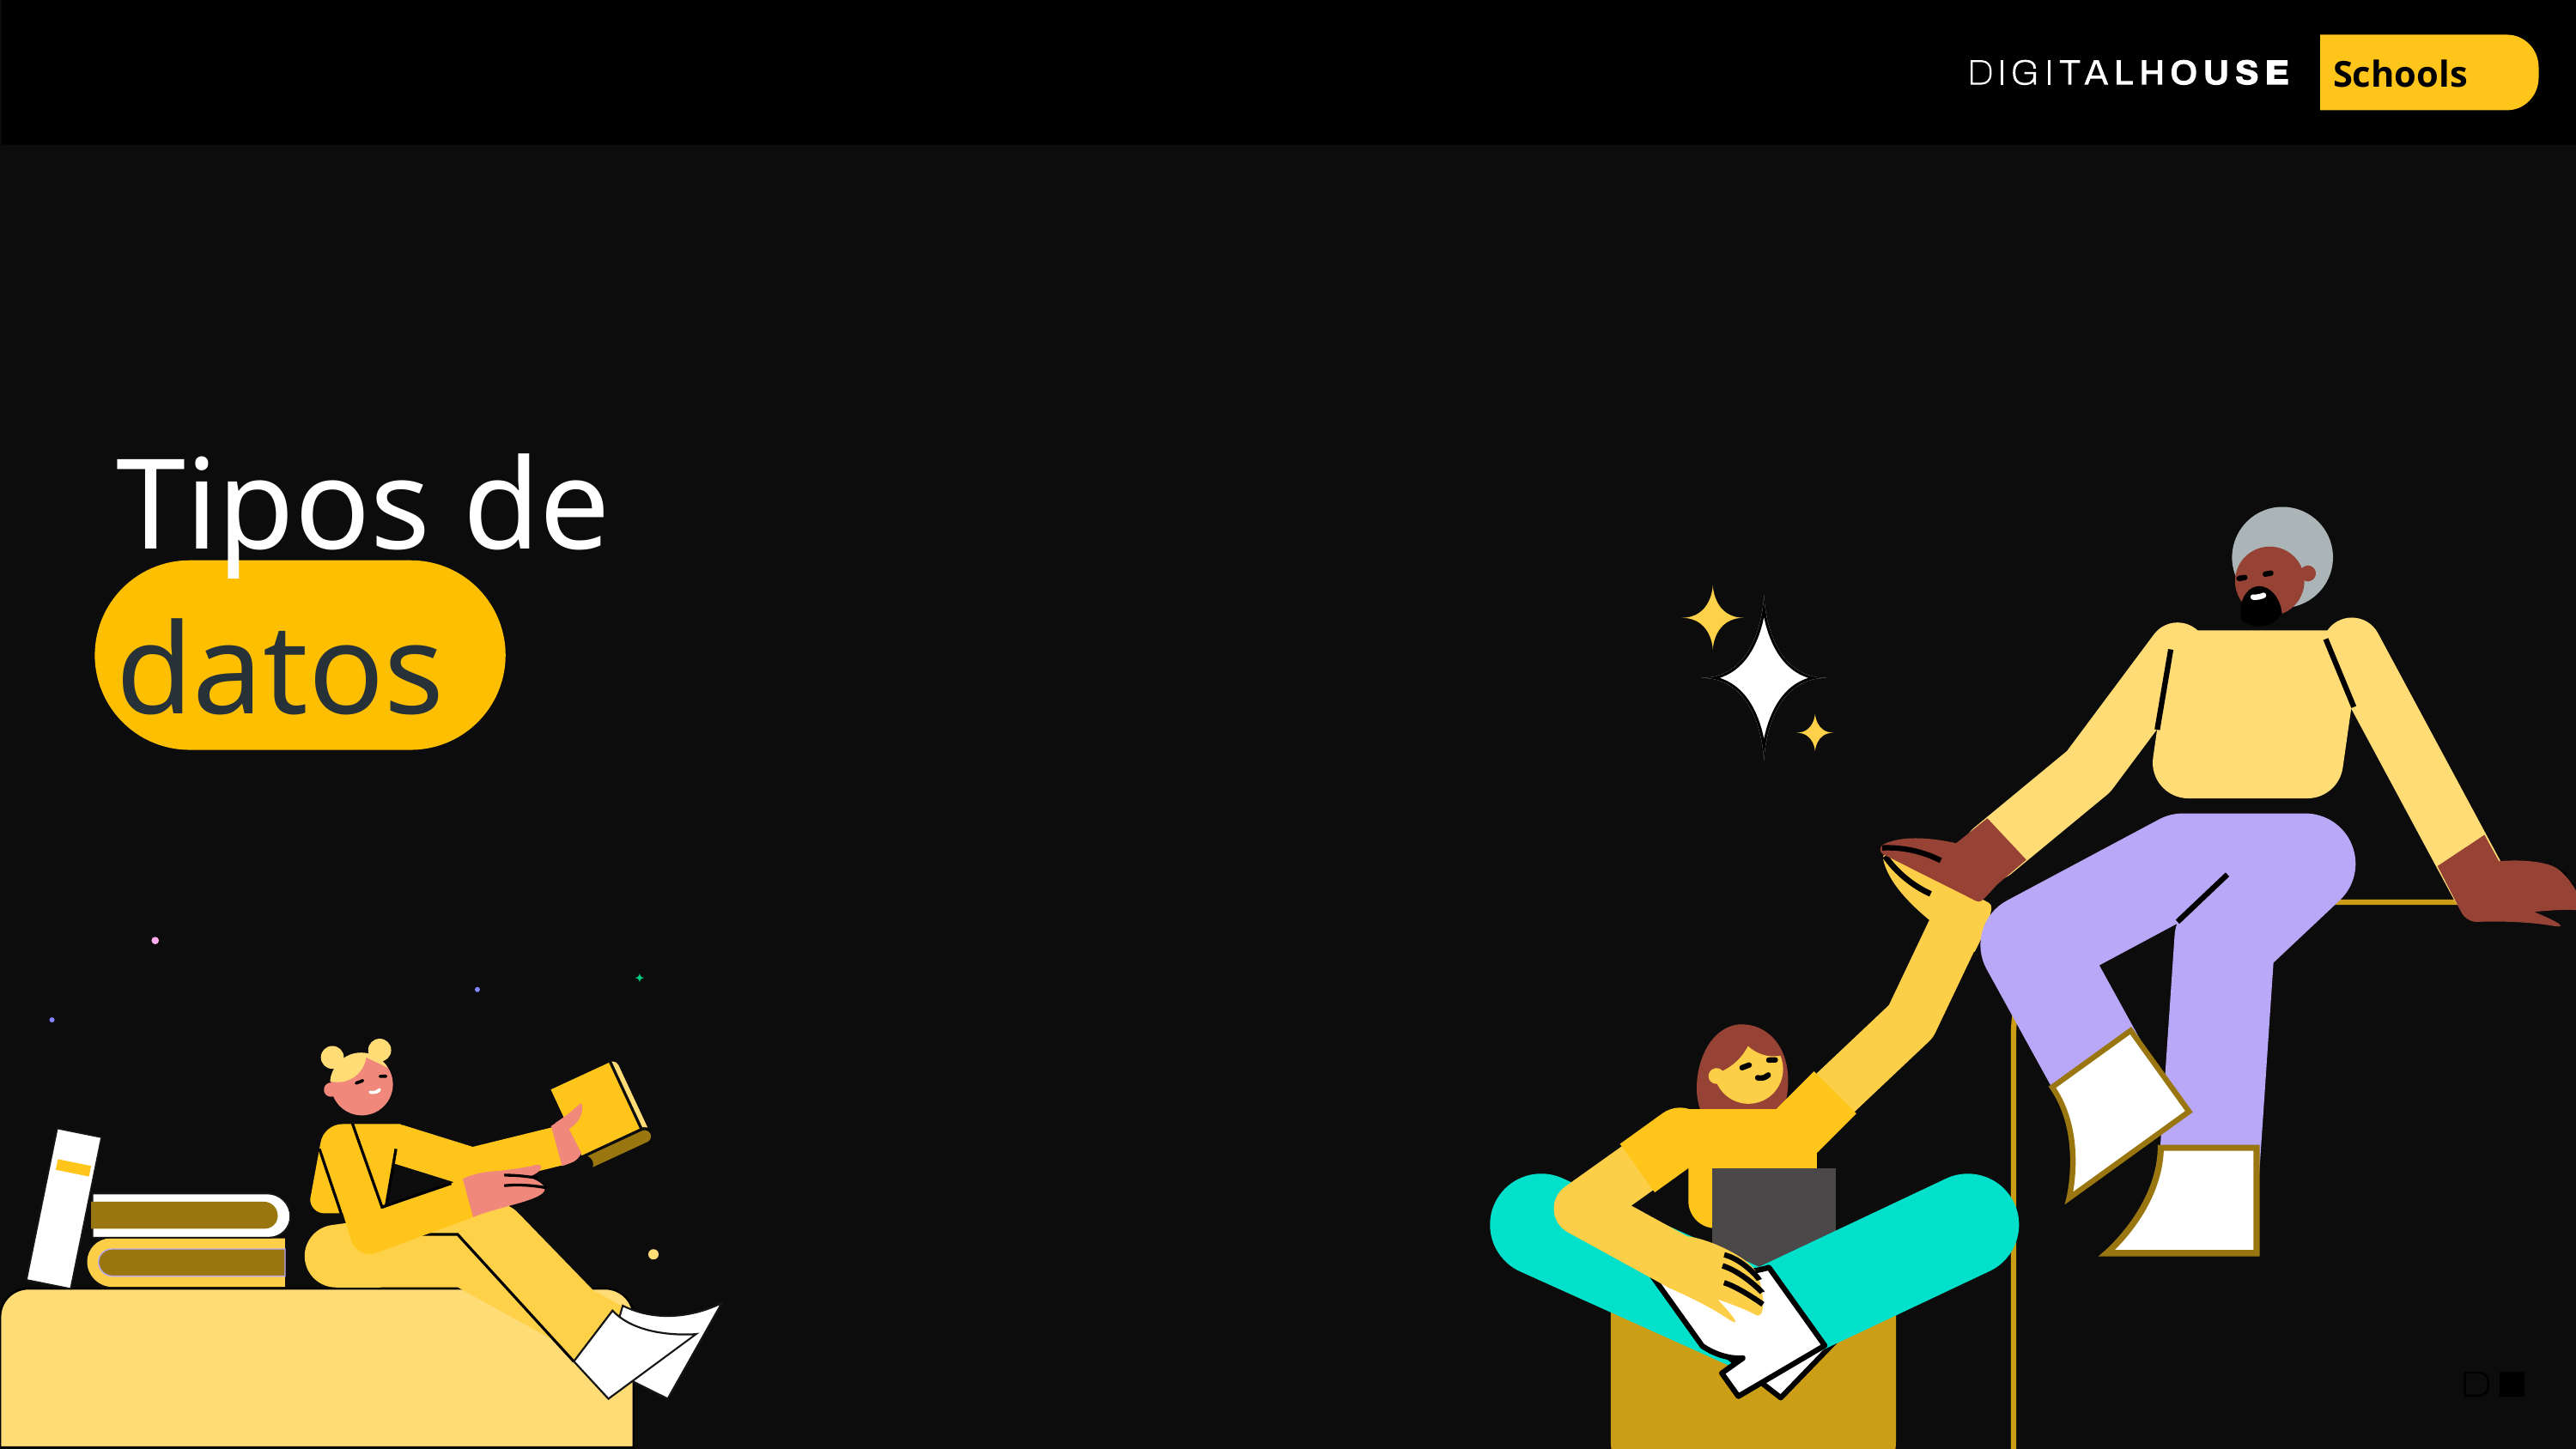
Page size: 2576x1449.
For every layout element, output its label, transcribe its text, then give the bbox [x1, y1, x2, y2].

text_box Tipos de datos [116, 408, 1971, 739]
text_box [1970, 34, 2539, 111]
text_box [1, 0, 2576, 145]
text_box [0, 937, 725, 1449]
text_box [94, 595, 116, 715]
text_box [1482, 506, 2576, 1449]
text_box [145, 739, 455, 750]
